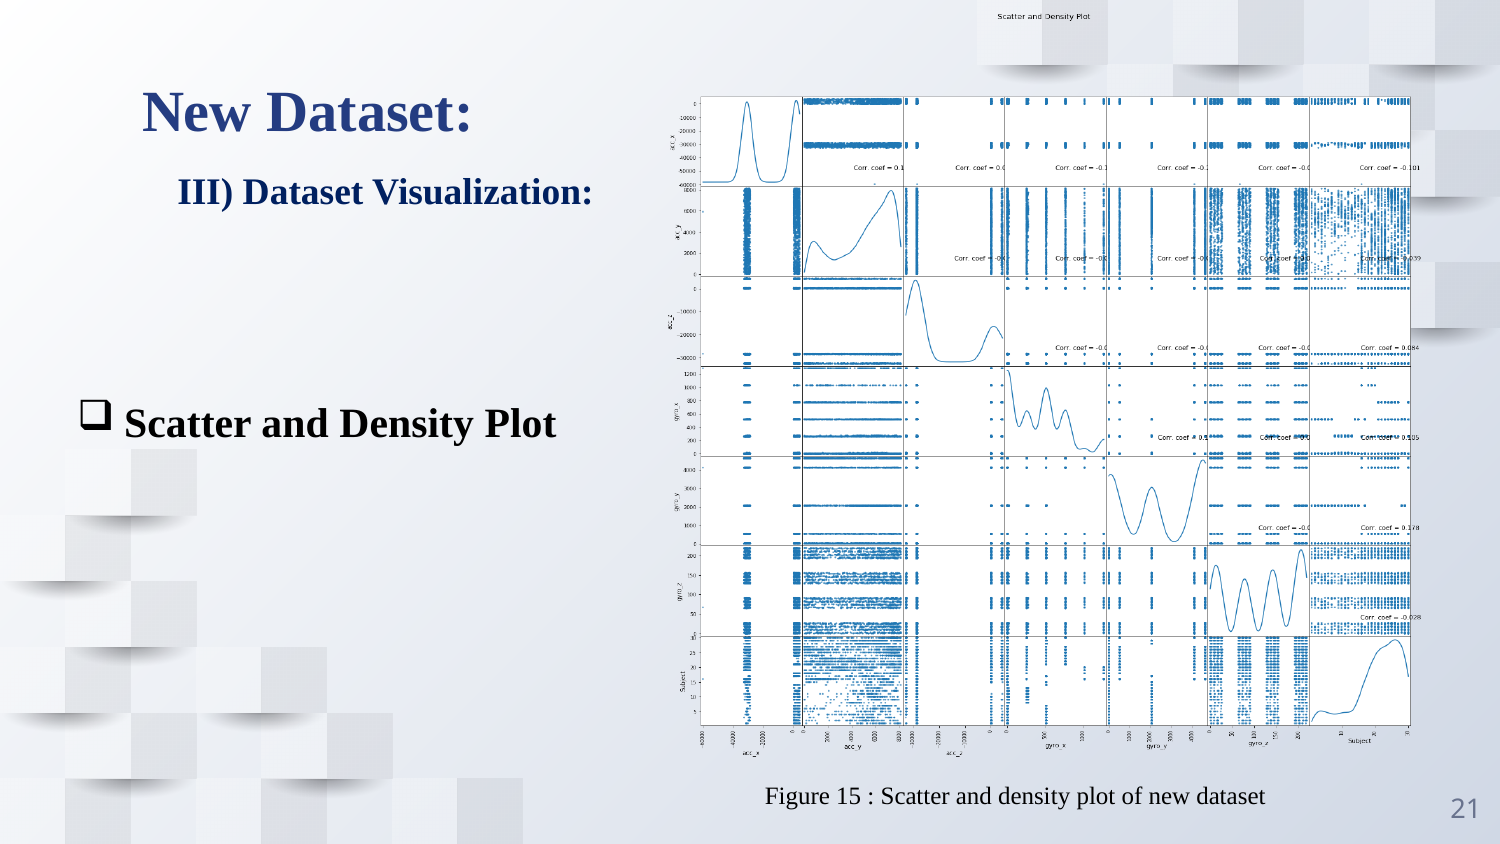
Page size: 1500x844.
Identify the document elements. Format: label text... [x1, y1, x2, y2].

text_box Figure 15 : Scatter and density plot of new dataset [749, 771, 1425, 817]
picture [662, 0, 1500, 760]
text_box Scatter and Density Plot [62, 387, 657, 503]
slide_number 21 [1431, 776, 1500, 844]
text_box III) Dataset Visualization: [162, 159, 657, 254]
picture [0, 503, 523, 844]
text_box New Dataset: [127, 66, 657, 135]
